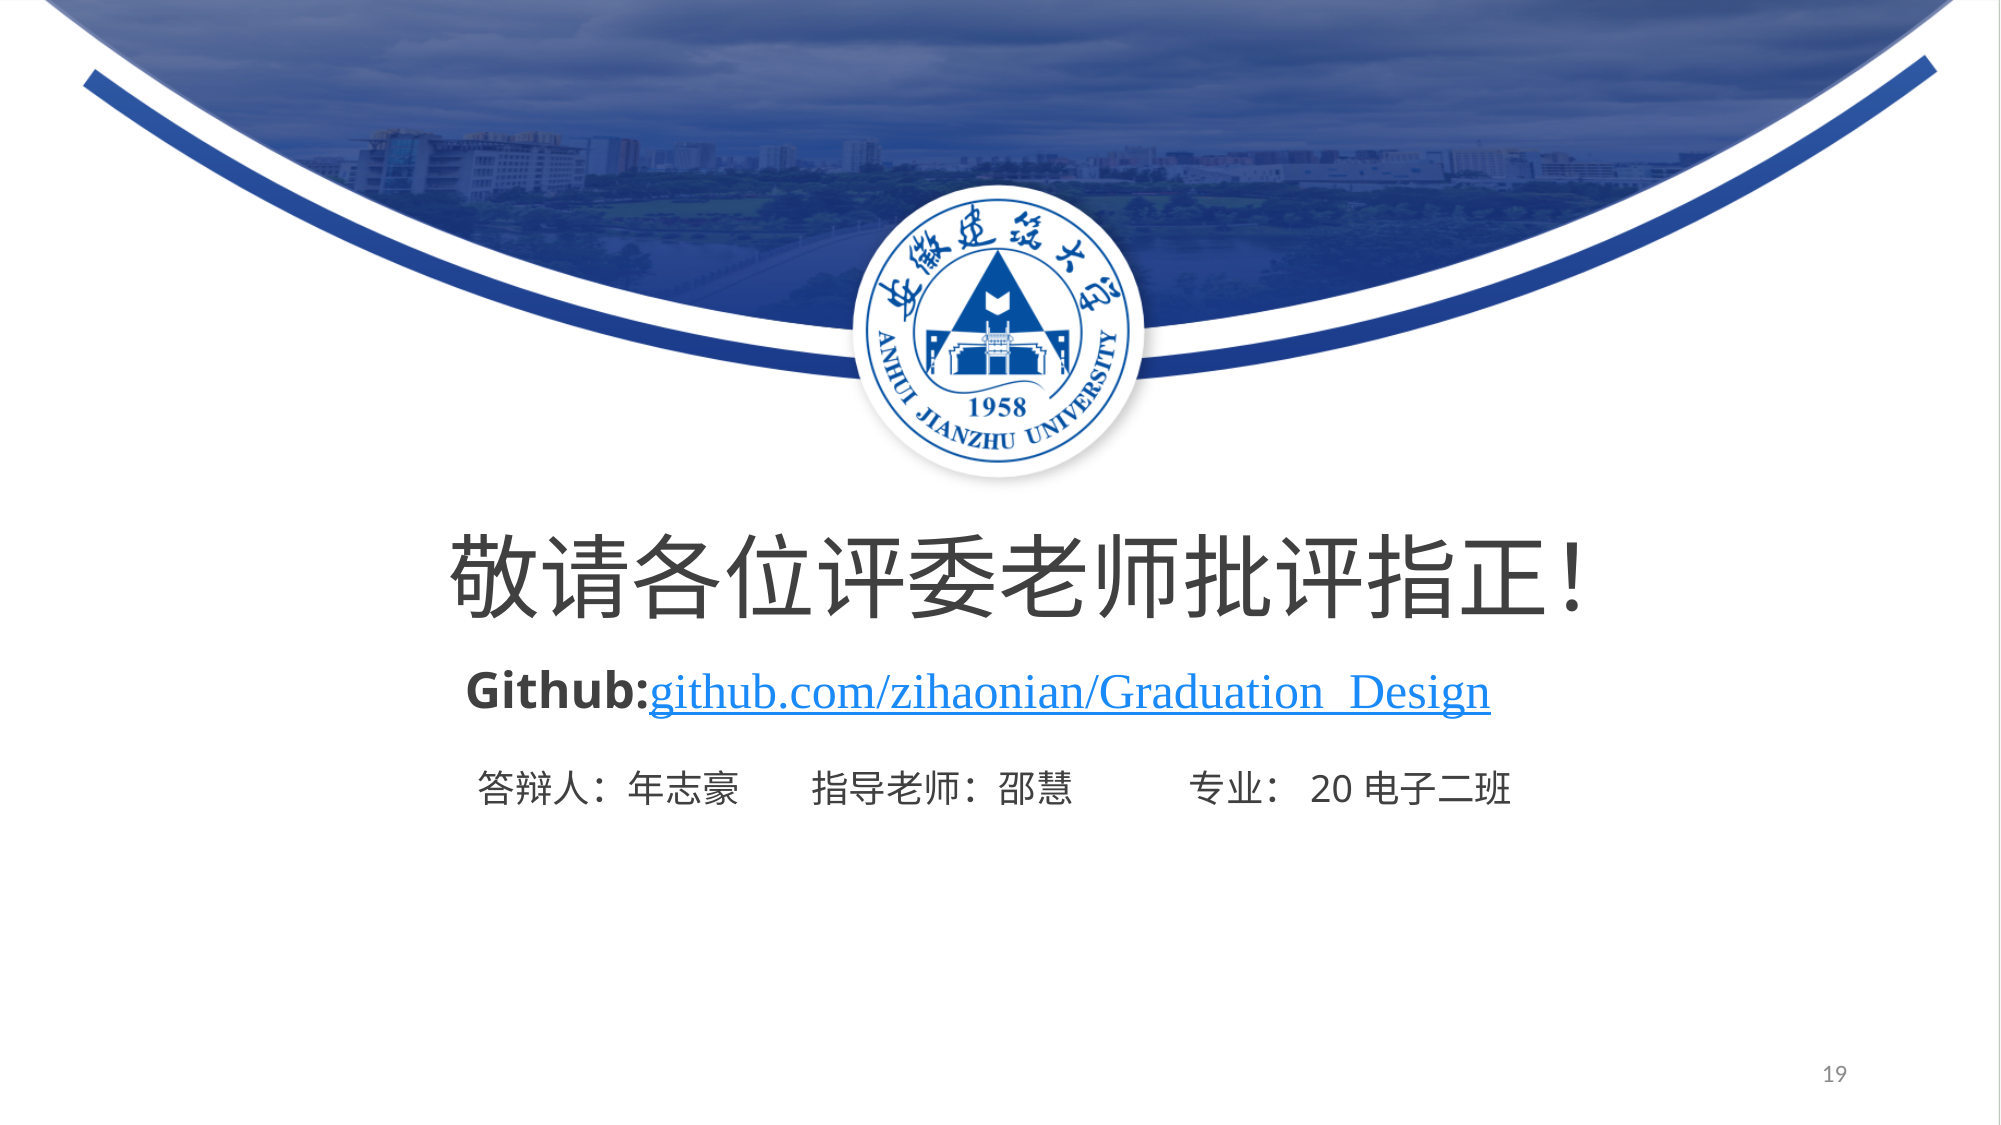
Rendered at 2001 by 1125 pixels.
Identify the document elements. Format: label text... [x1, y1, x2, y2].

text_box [462, 757, 1537, 818]
text_box Github:github.com/zihaonian/Graduation_Design [449, 651, 1621, 727]
slide_number 19 [1412, 1042, 1863, 1103]
picture [0, 0, 2001, 1125]
text_box 敬请各位评委老师批评指正！ [433, 512, 1605, 638]
